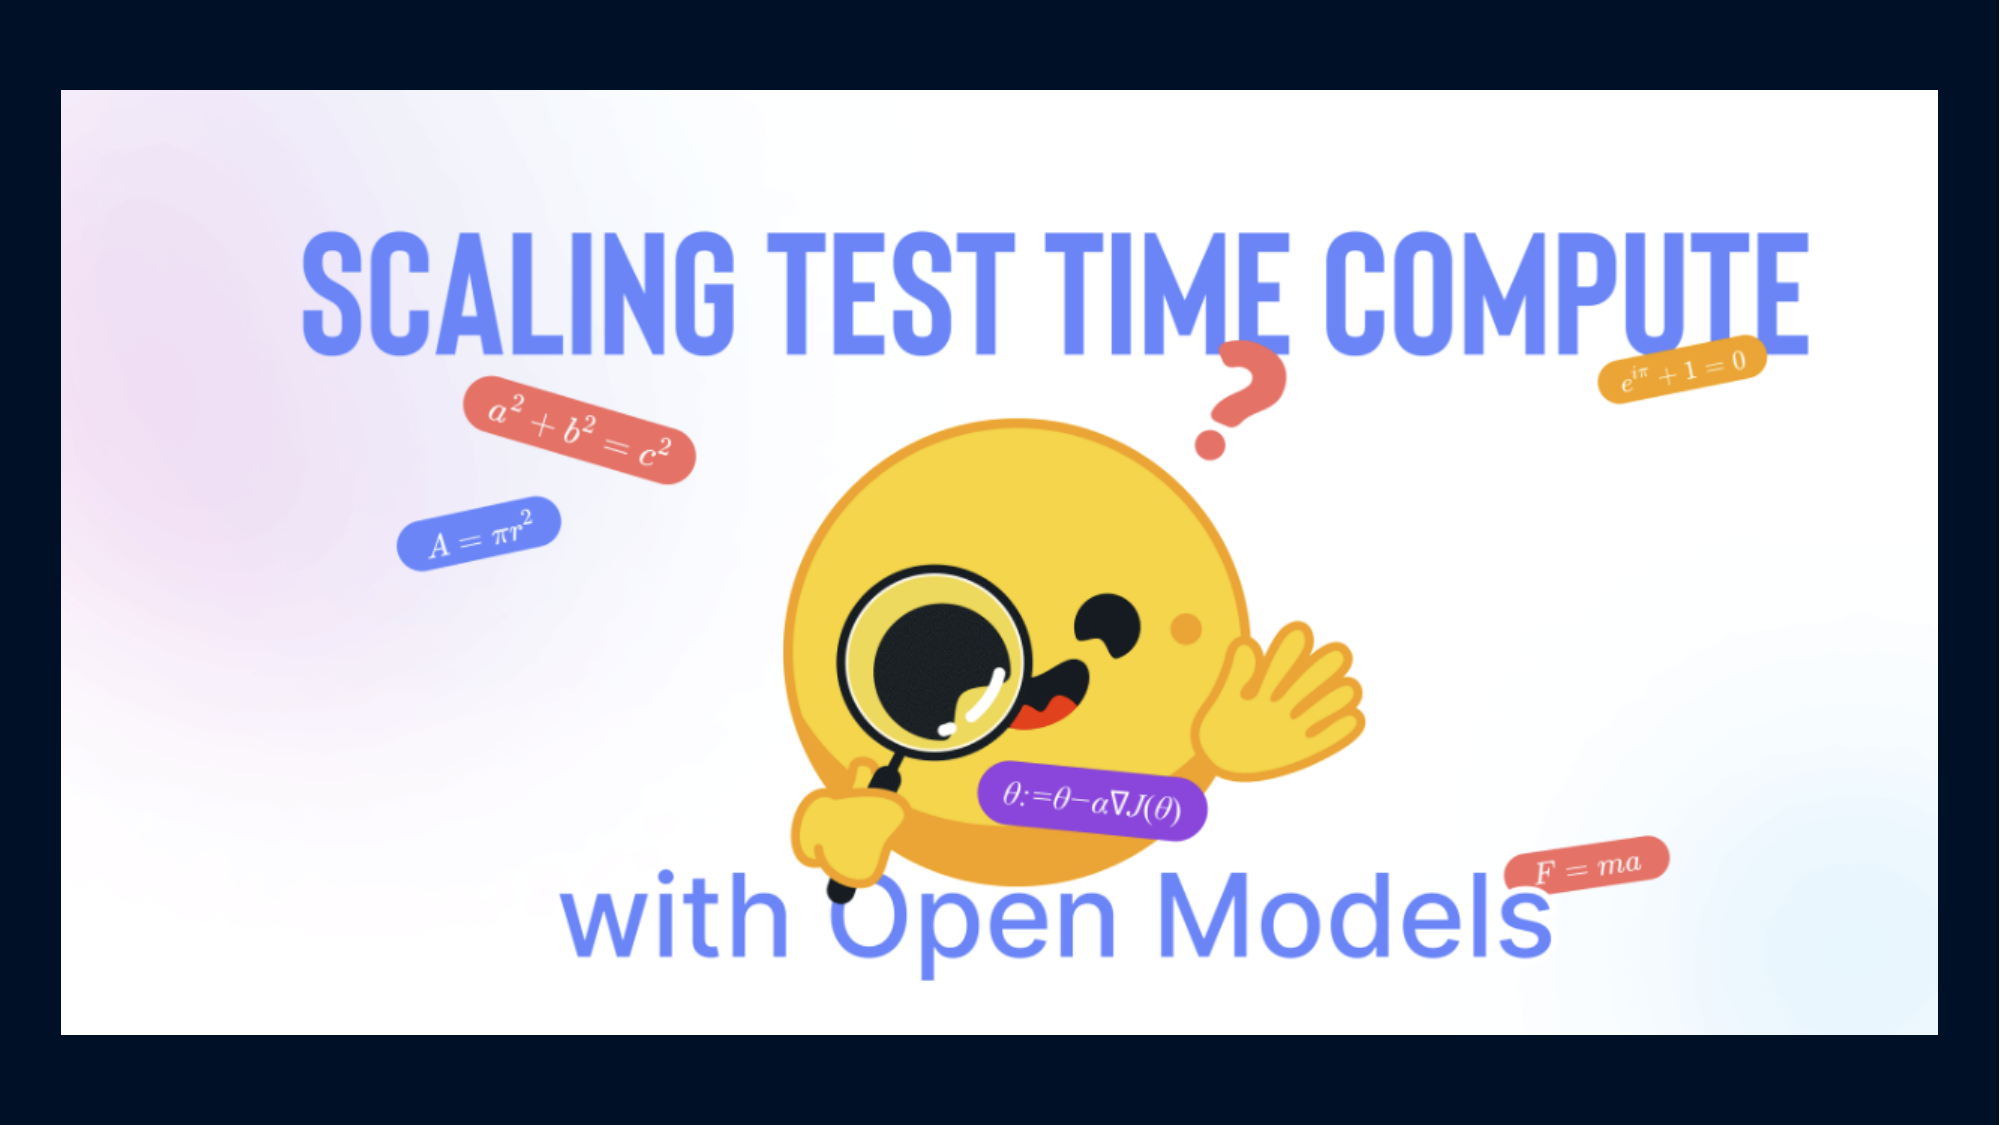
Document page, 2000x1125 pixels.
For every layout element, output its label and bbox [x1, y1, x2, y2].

picture [61, 90, 1938, 1035]
